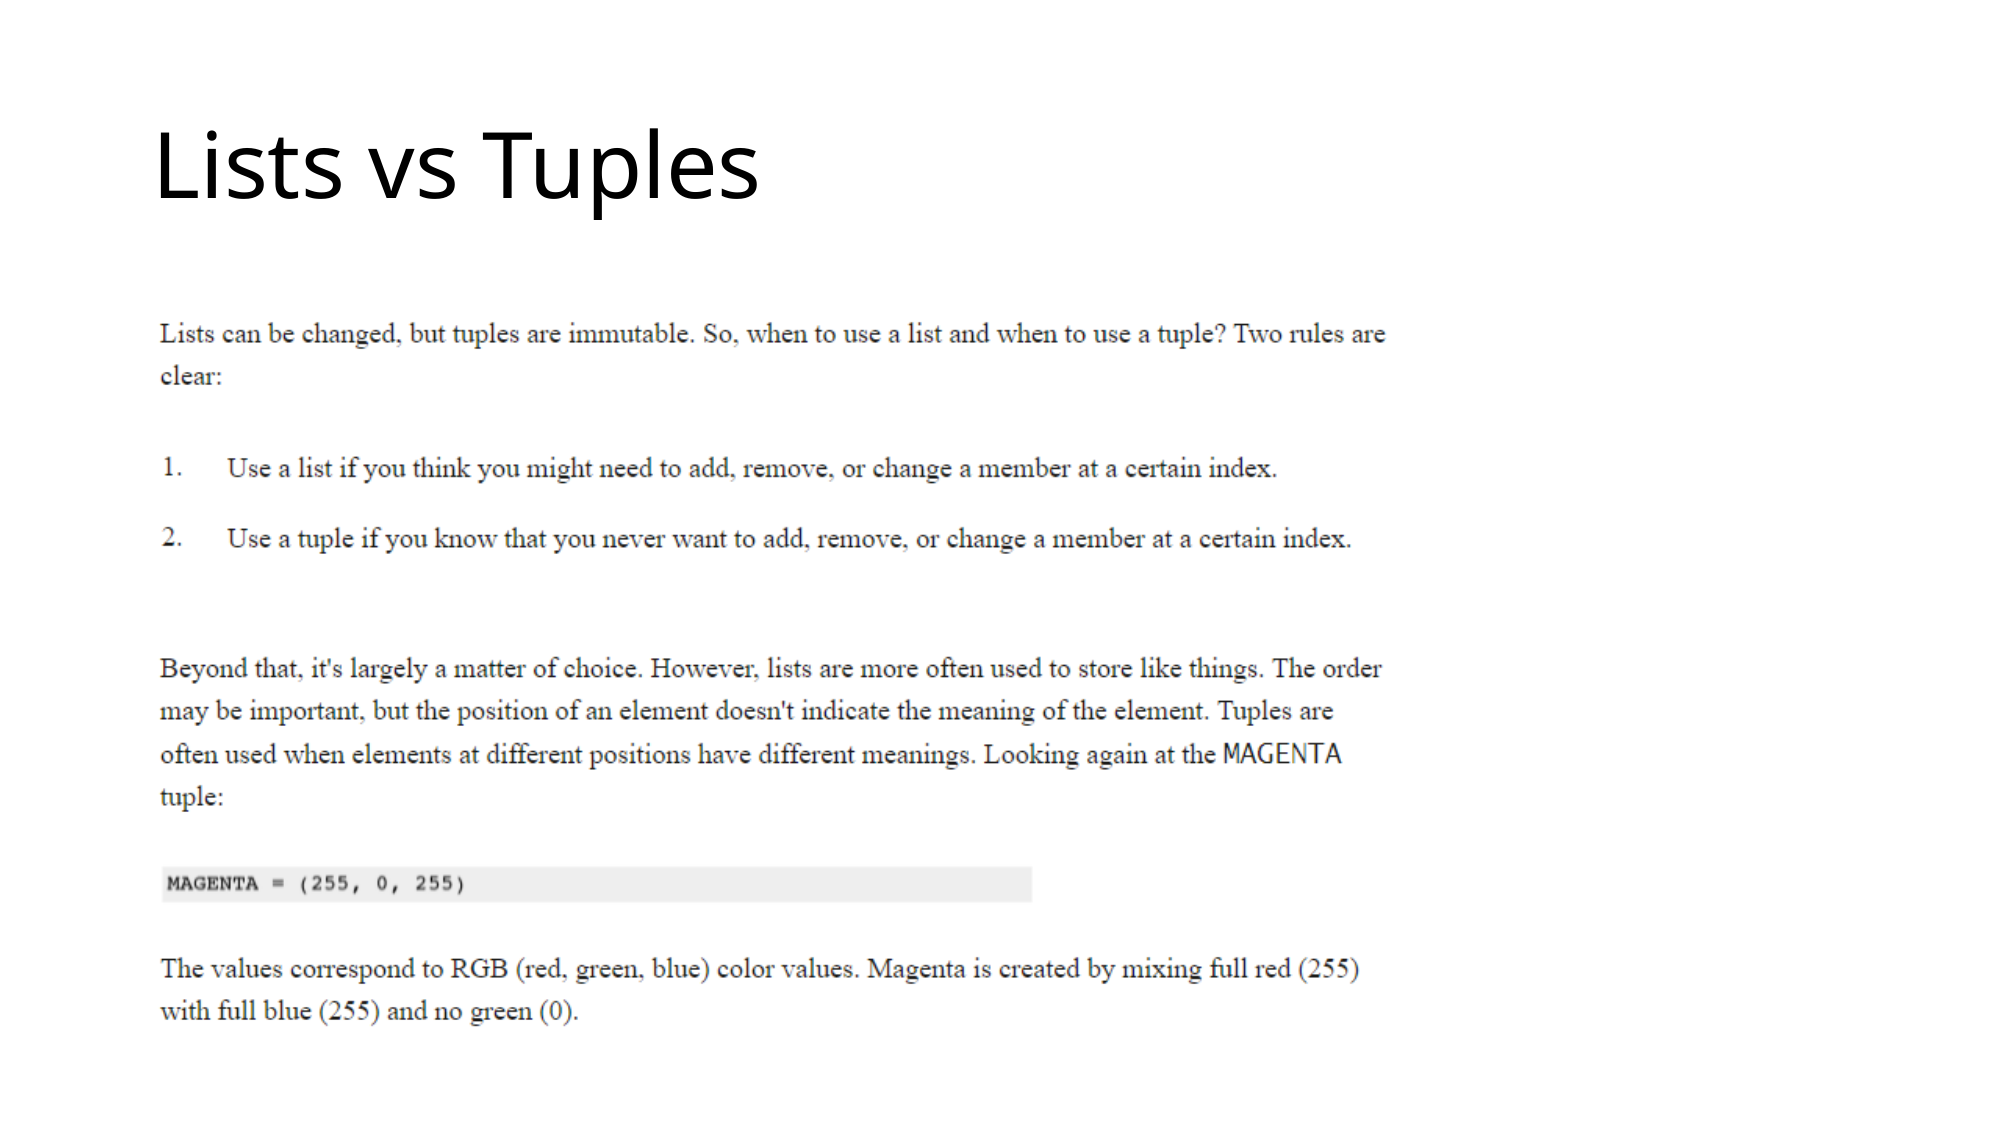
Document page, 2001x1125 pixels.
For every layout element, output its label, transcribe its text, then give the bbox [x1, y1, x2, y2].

picture [137, 299, 1427, 1056]
title Lists vs Tuples [137, 59, 1863, 278]
